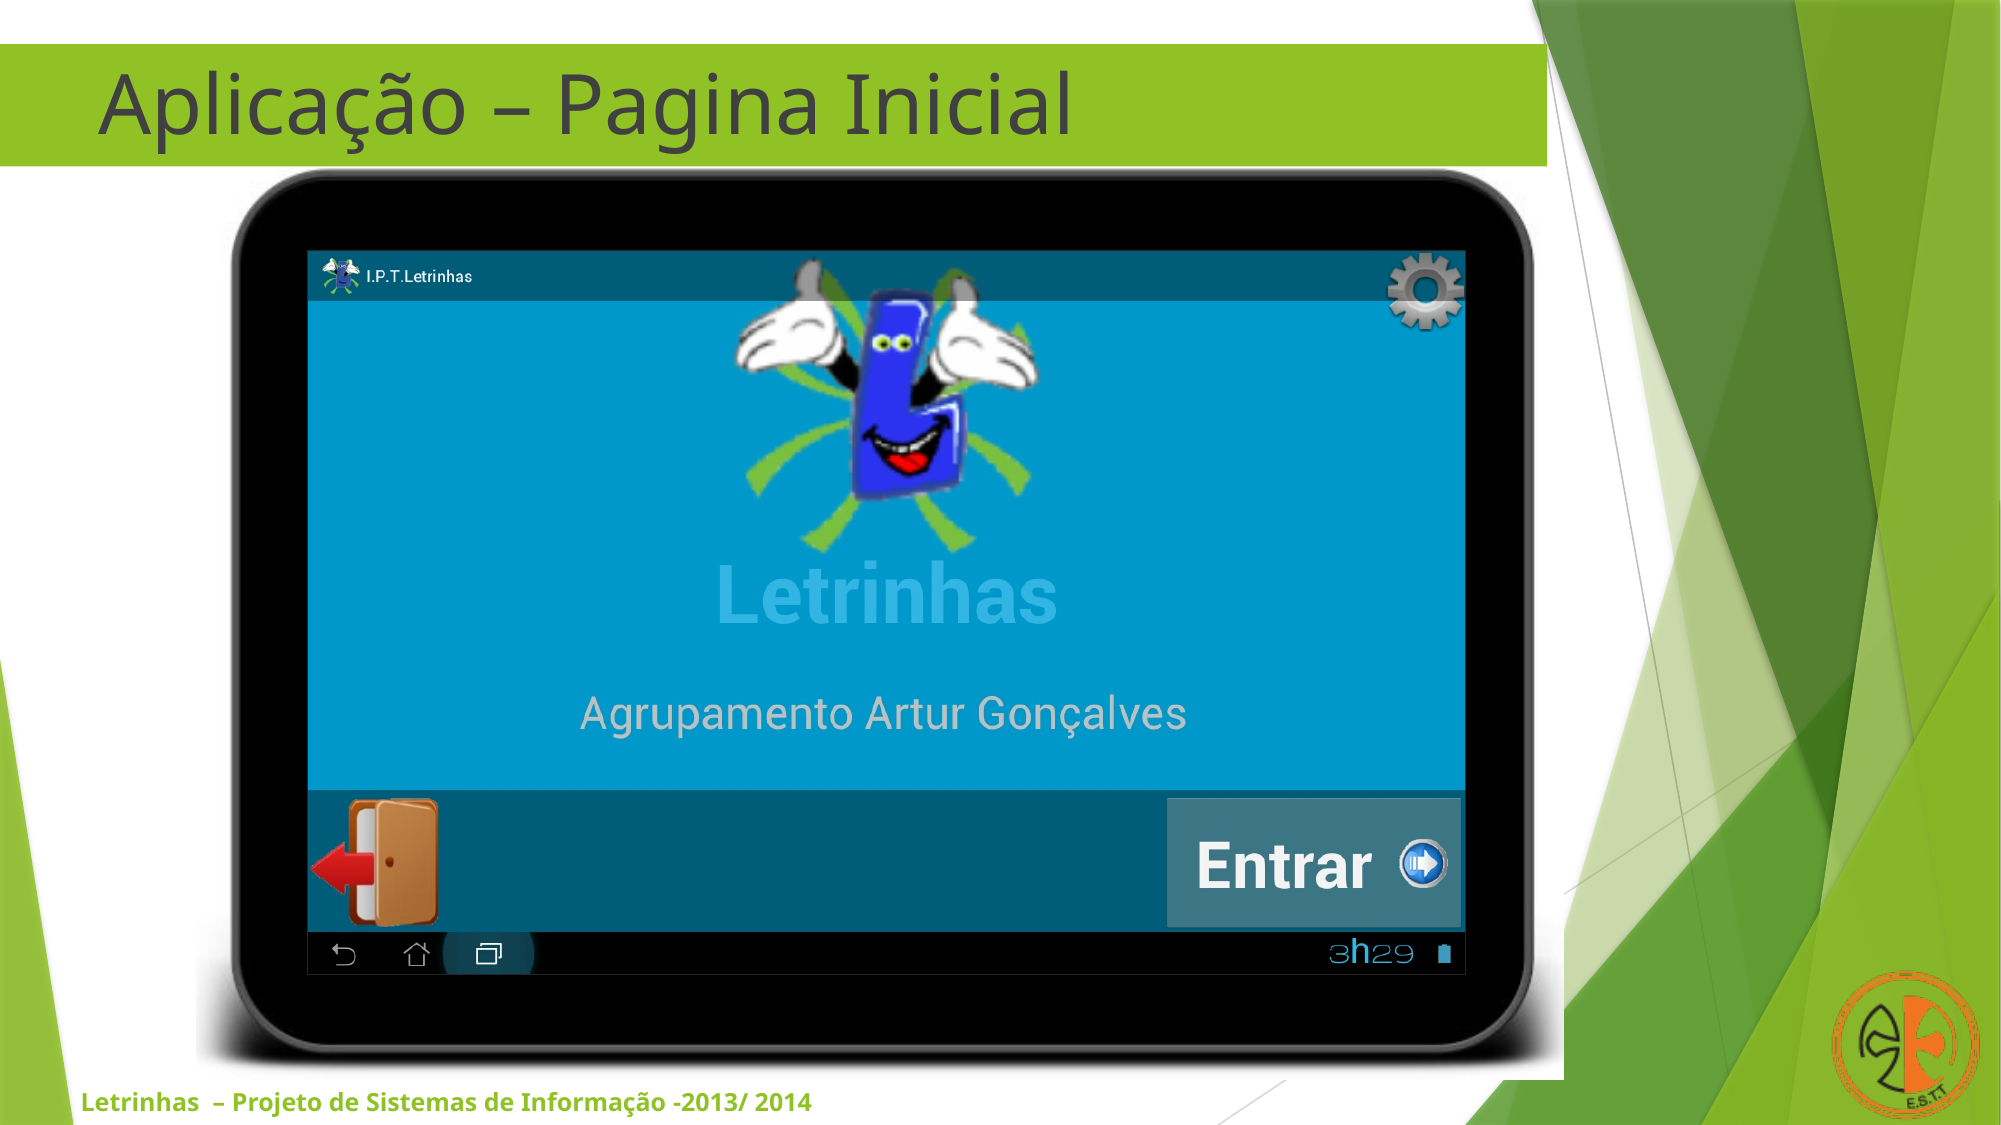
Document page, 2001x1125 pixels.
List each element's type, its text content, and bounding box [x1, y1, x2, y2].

picture [1811, 967, 2000, 1125]
text_box Aplicação – Pagina Inicial [0, 44, 1548, 167]
picture [196, 166, 1564, 1080]
text_box Letrinhas – Projeto de Sistemas de Informação -2013/ 2014 [65, 1079, 1066, 1124]
